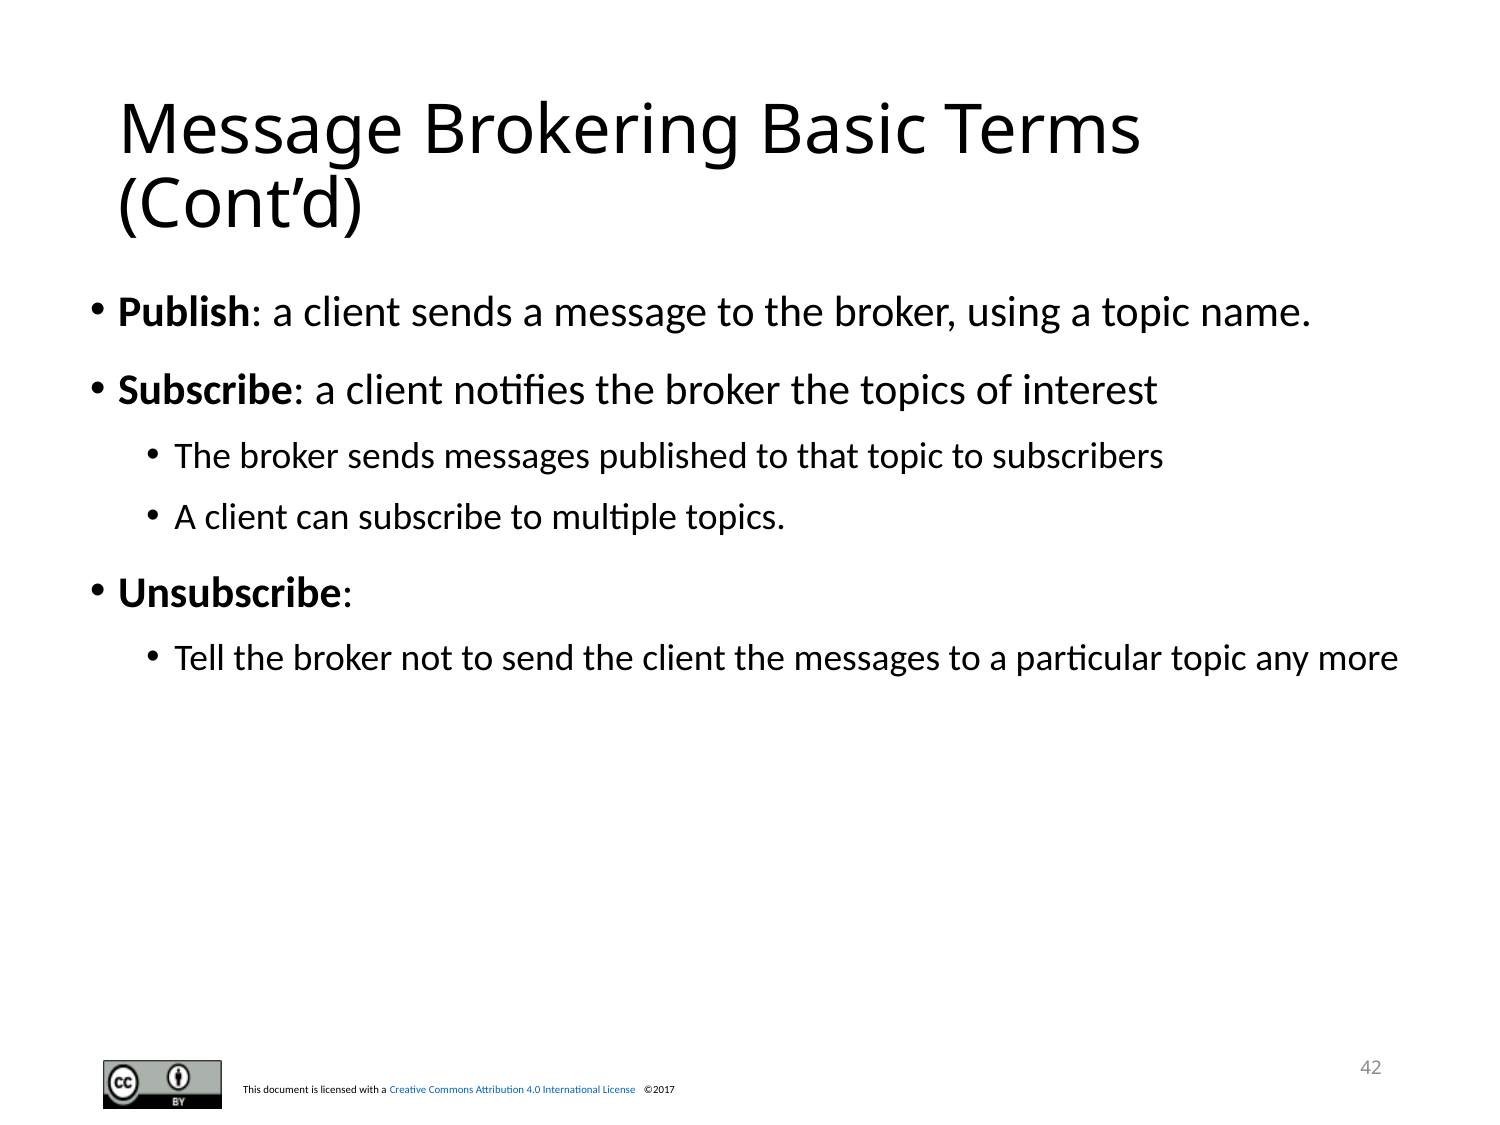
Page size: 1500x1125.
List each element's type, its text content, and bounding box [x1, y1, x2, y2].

list Publish: a client sends a message to the broker, using a topic name. Subscribe: a client notifies the broker the topics of interest The broker sends messages published to that topic to subscribers A client can subscribe to multiple topics. Unsubscribe: Tell the broker not to send the client the messages to a particular topic any more [75, 264, 1425, 1025]
title Message Brokering Basic Terms (Cont’d) [103, 59, 1397, 264]
slide_number 42 [1315, 1038, 1397, 1099]
picture [103, 1060, 222, 1109]
